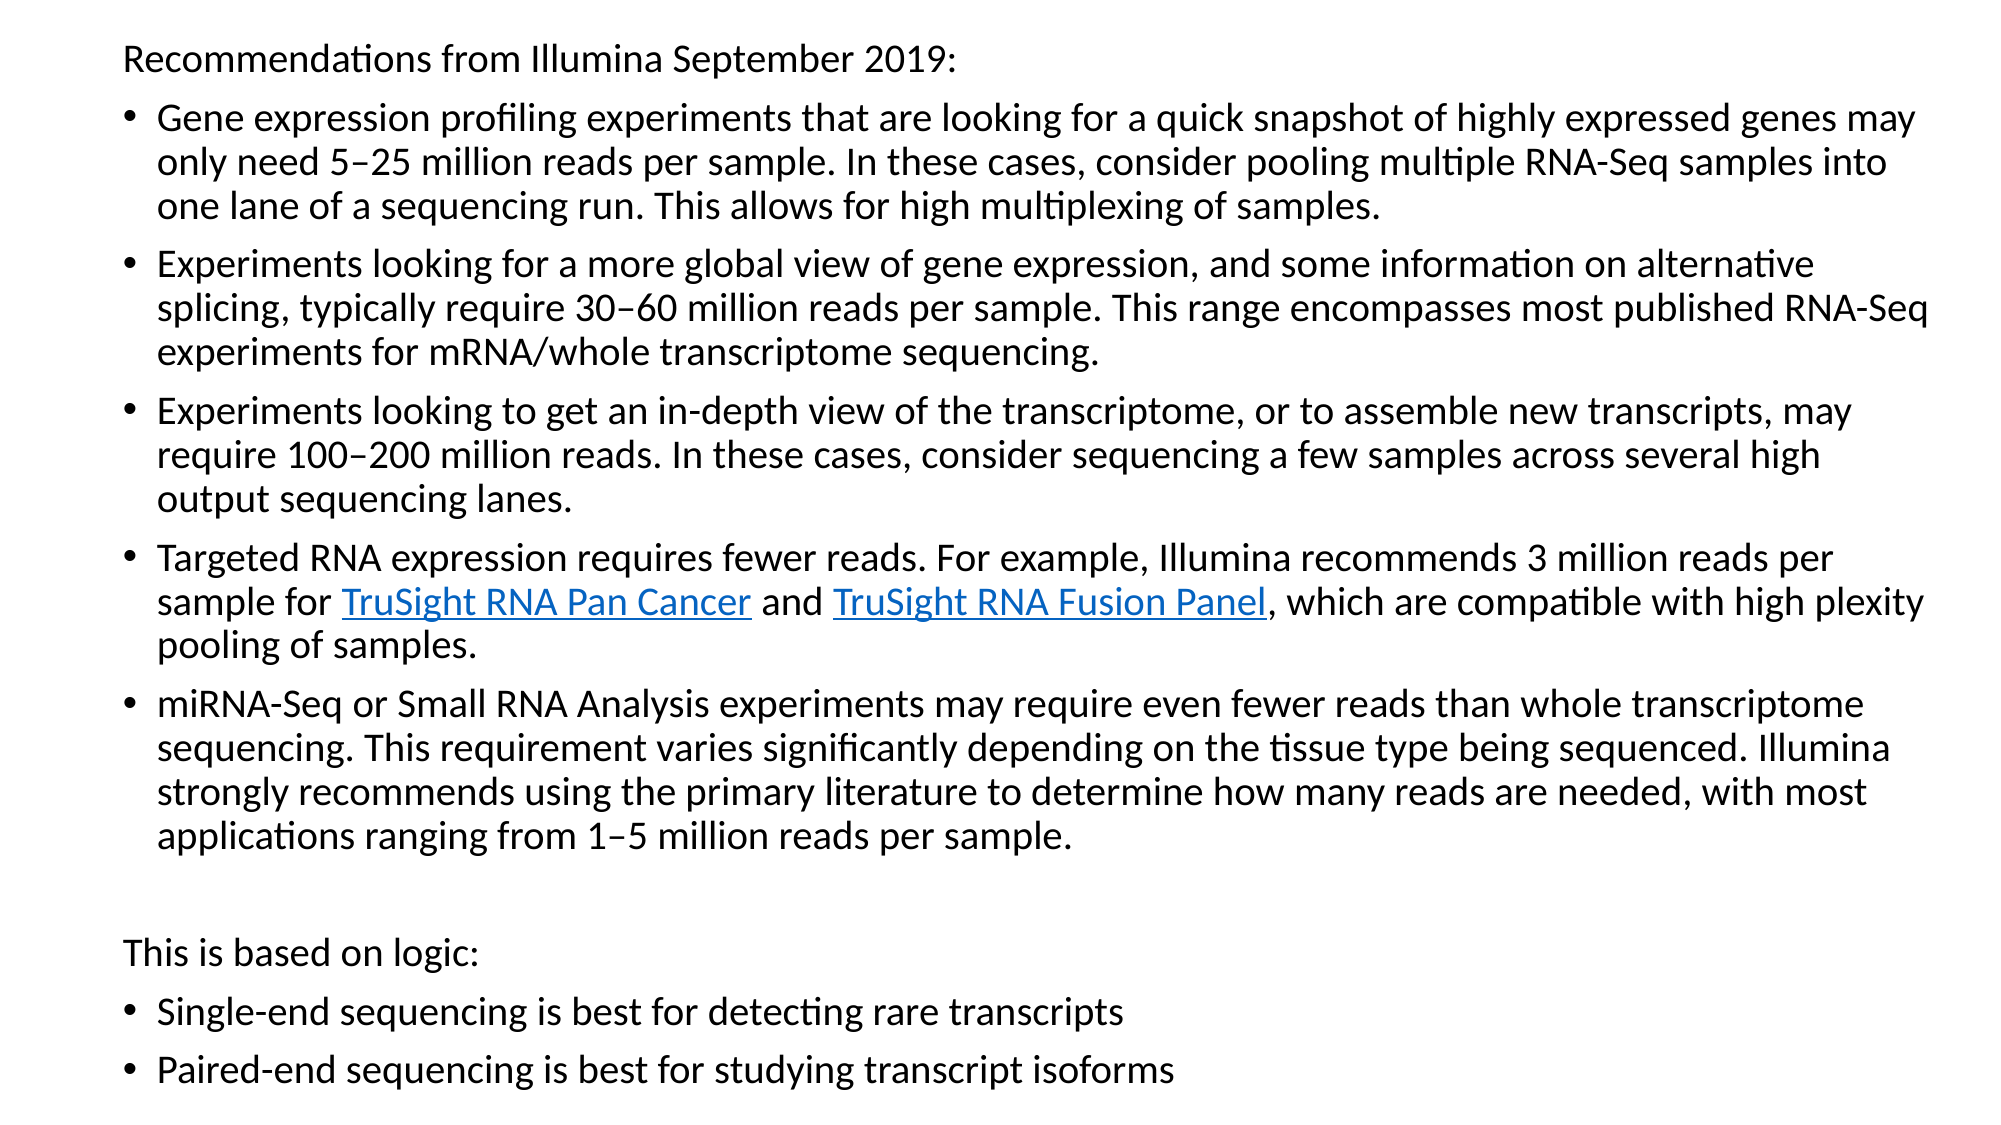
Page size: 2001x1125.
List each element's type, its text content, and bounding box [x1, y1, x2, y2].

list Recommendations from Illumina September 2019: Gene expression profiling experiments that are looking for a quick snapshot of highly expressed genes may only need 5–25 million reads per sample. In these cases, consider pooling multiple RNA-Seq samples into one lane of a sequencing run. This allows for high multiplexing of samples. Experiments looking for a more global view of gene expression, and some information on alternative splicing, typically require 30–60 million reads per sample. This range encompasses most published RNA-Seq experiments for mRNA/whole transcriptome sequencing. Experiments looking to get an in-depth view of the transcriptome, or to assemble new transcripts, may require 100–200 million reads. In these cases, consider sequencing a few samples across several high output sequencing lanes. Targeted RNA expression requires fewer reads. For example, Illumina recommends 3 million reads per sample for TruSight RNA Pan Cancer and TruSight RNA Fusion Panel, which are compatible with high plexity pooling of samples. miRNA-Seq or Small RNA Analysis experiments may require even fewer reads than whole transcriptome sequencing. This requirement varies significantly depending on the tissue type being sequenced. Illumina strongly recommends using the primary literature to determine how many reads are needed, with most applications ranging from 1–5 million reads per sample. This is based on logic: Single-end sequencing is best for detecting rare transcripts Paired-end sequencing is best for studying transcript isoforms [108, 29, 1948, 1104]
